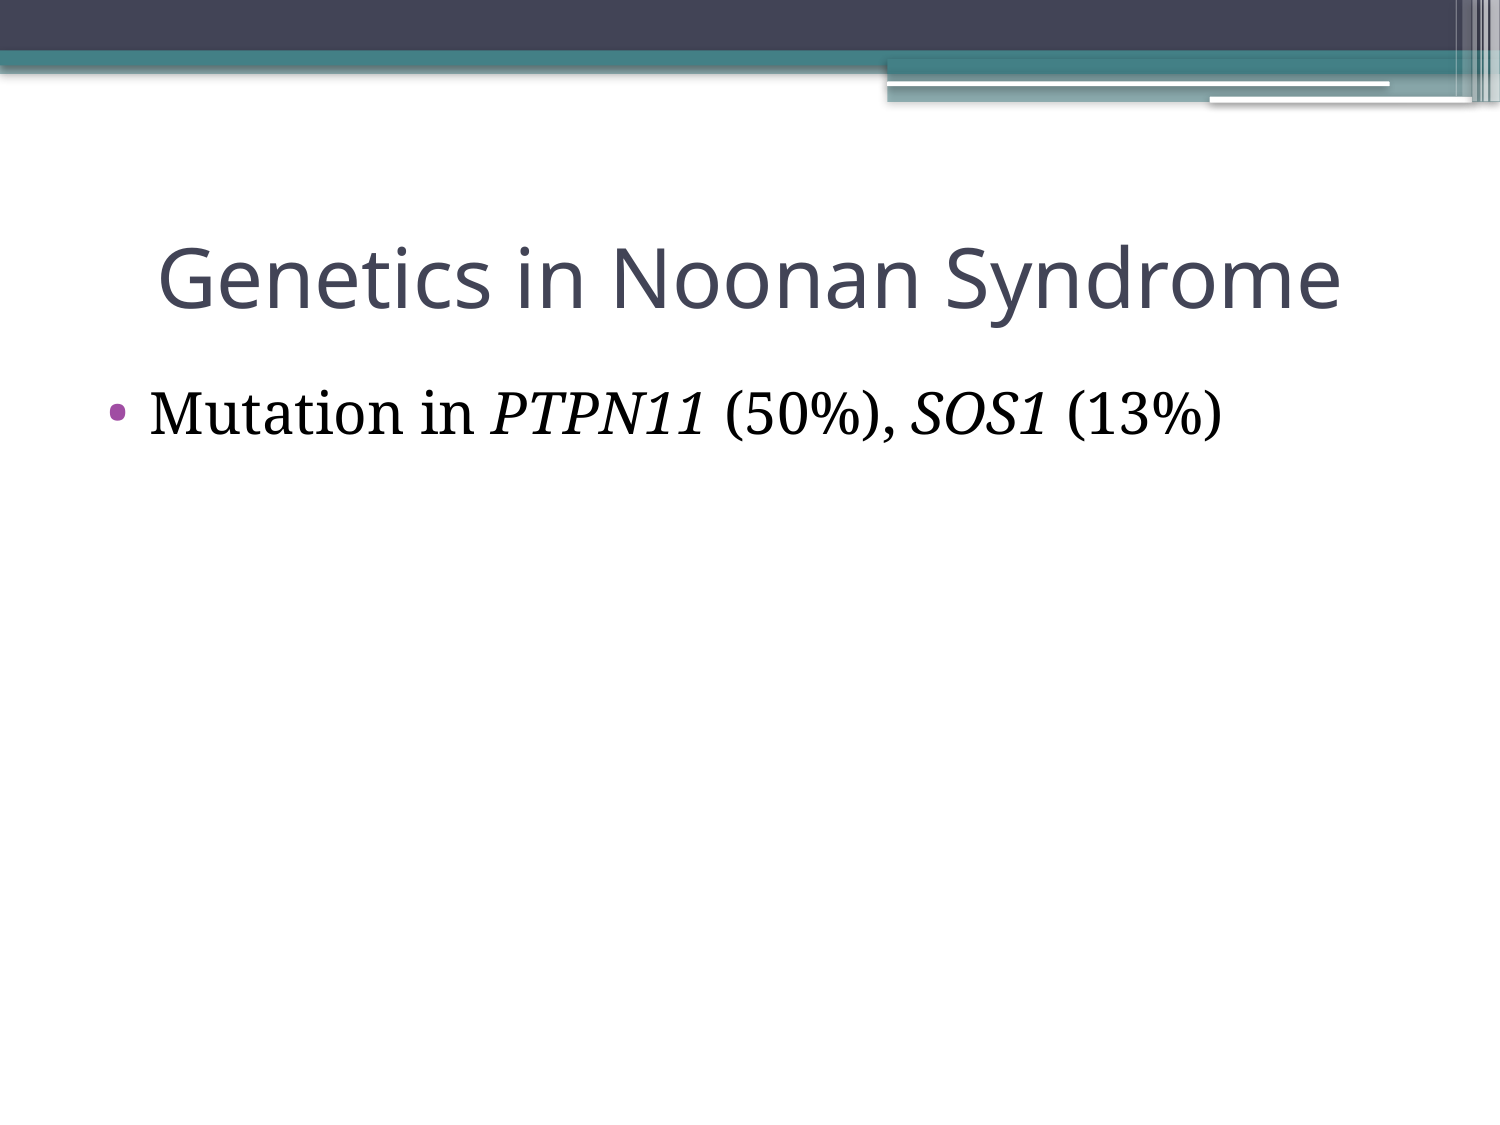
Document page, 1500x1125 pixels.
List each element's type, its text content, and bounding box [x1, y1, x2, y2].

title Genetics in Noonan Syndrome [75, 187, 1425, 363]
list Mutation in PTPN11 (50%), SOS1 (13%) [75, 369, 1425, 1079]
